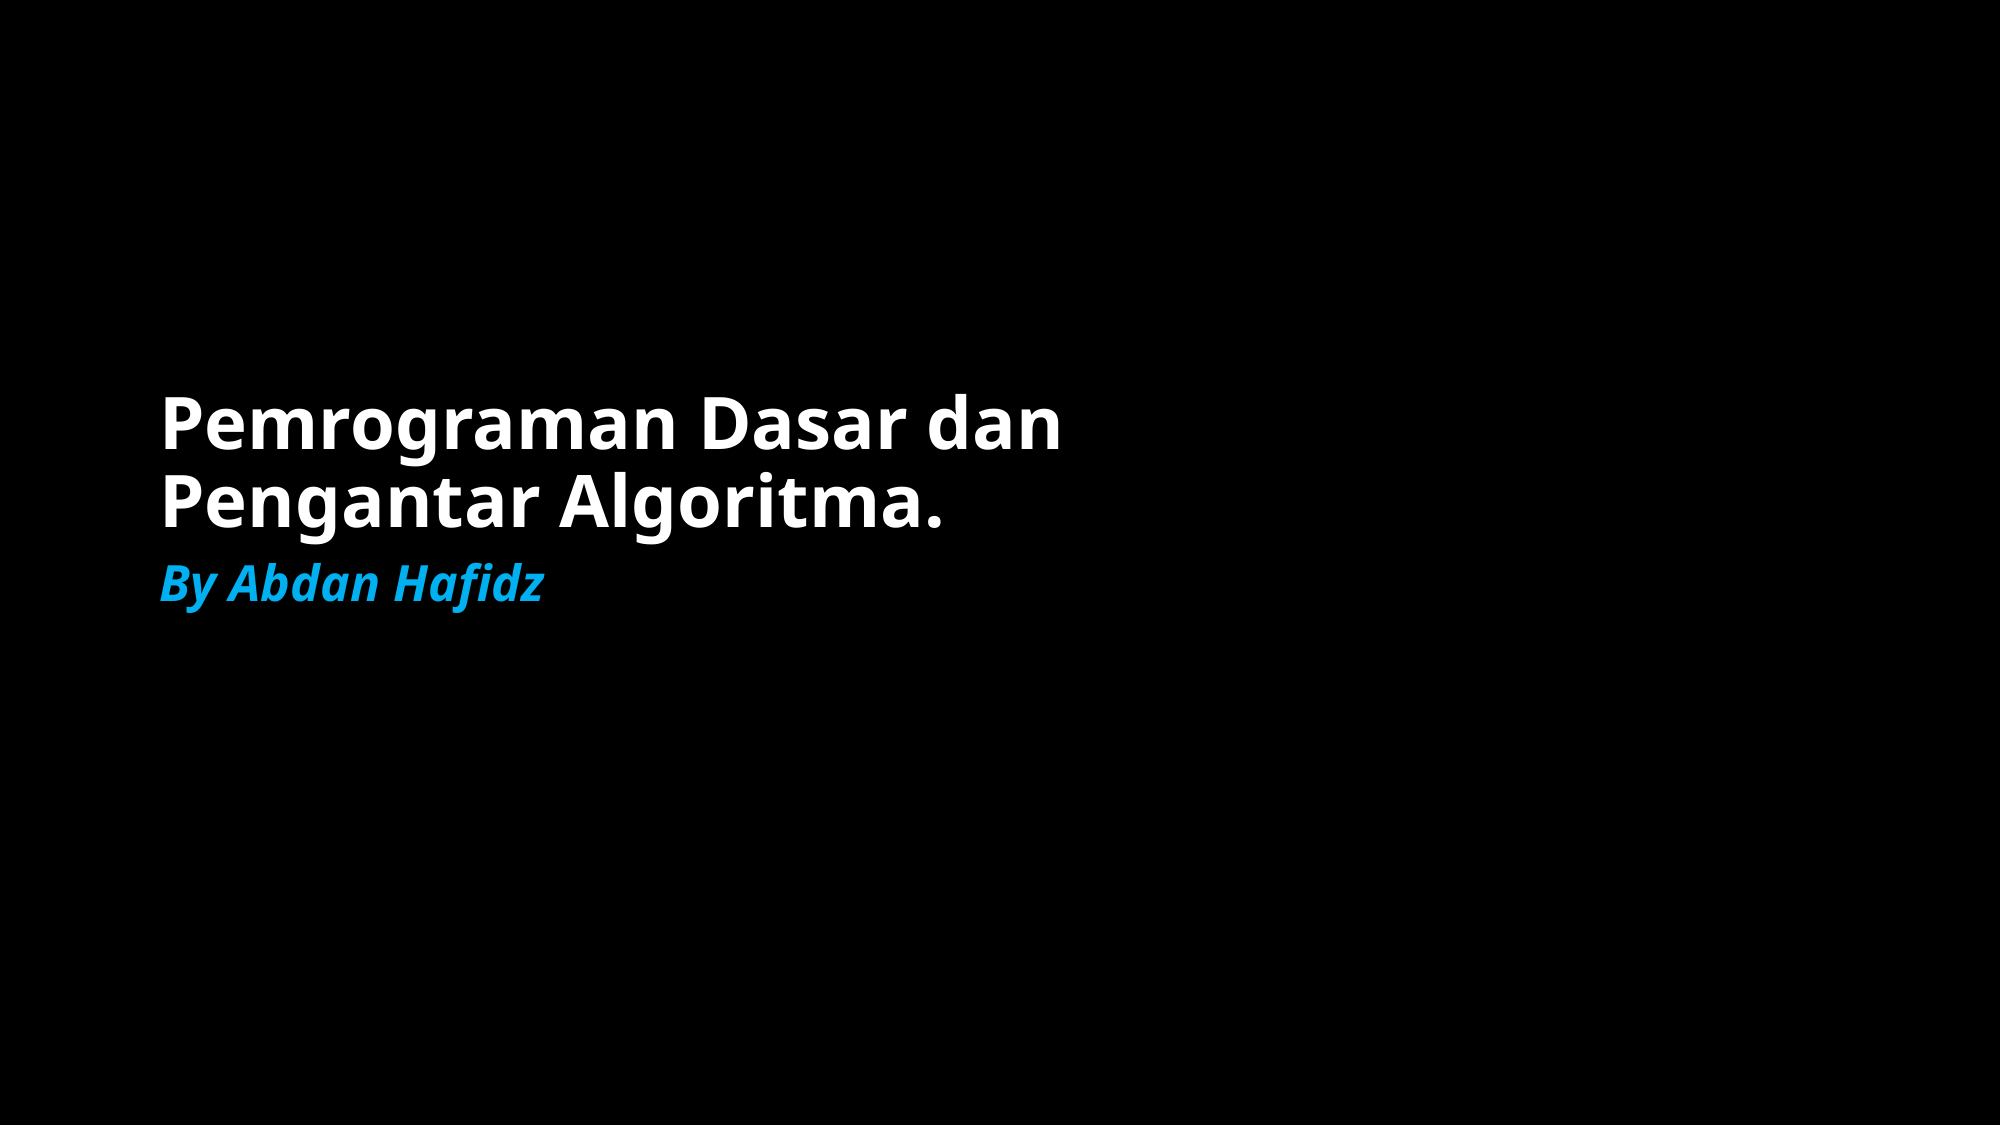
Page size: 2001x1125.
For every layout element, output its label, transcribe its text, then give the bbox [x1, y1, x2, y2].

subtitle By Abdan Hafidz [144, 550, 1645, 628]
title Pemrograman Dasar dan Pengantar Algoritma. [144, 379, 1645, 550]
